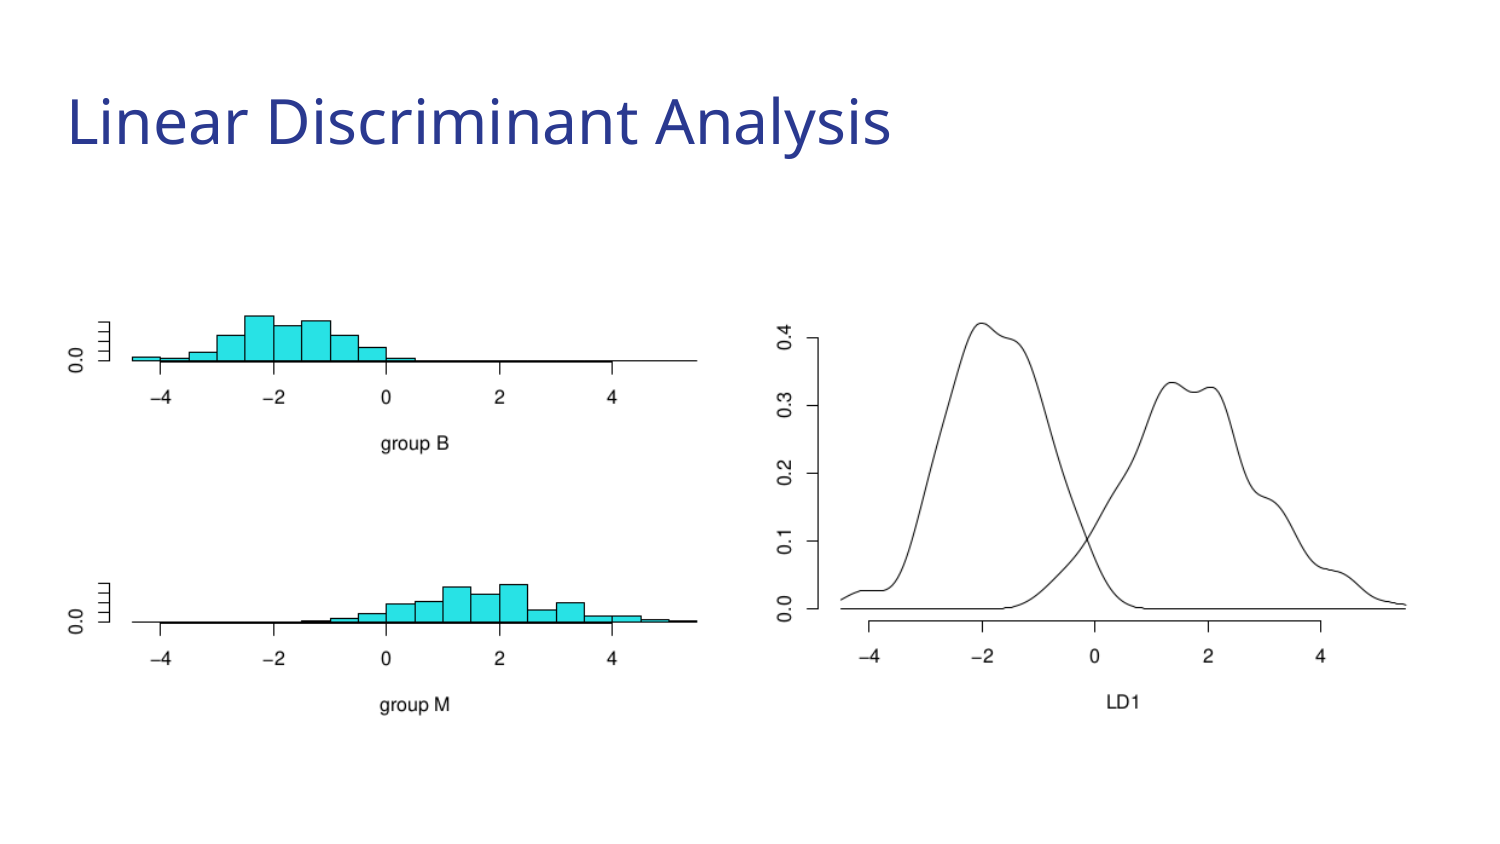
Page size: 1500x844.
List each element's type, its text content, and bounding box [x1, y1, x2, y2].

picture [761, 300, 1436, 722]
title Linear Discriminant Analysis [51, 67, 1449, 167]
picture [50, 300, 724, 722]
